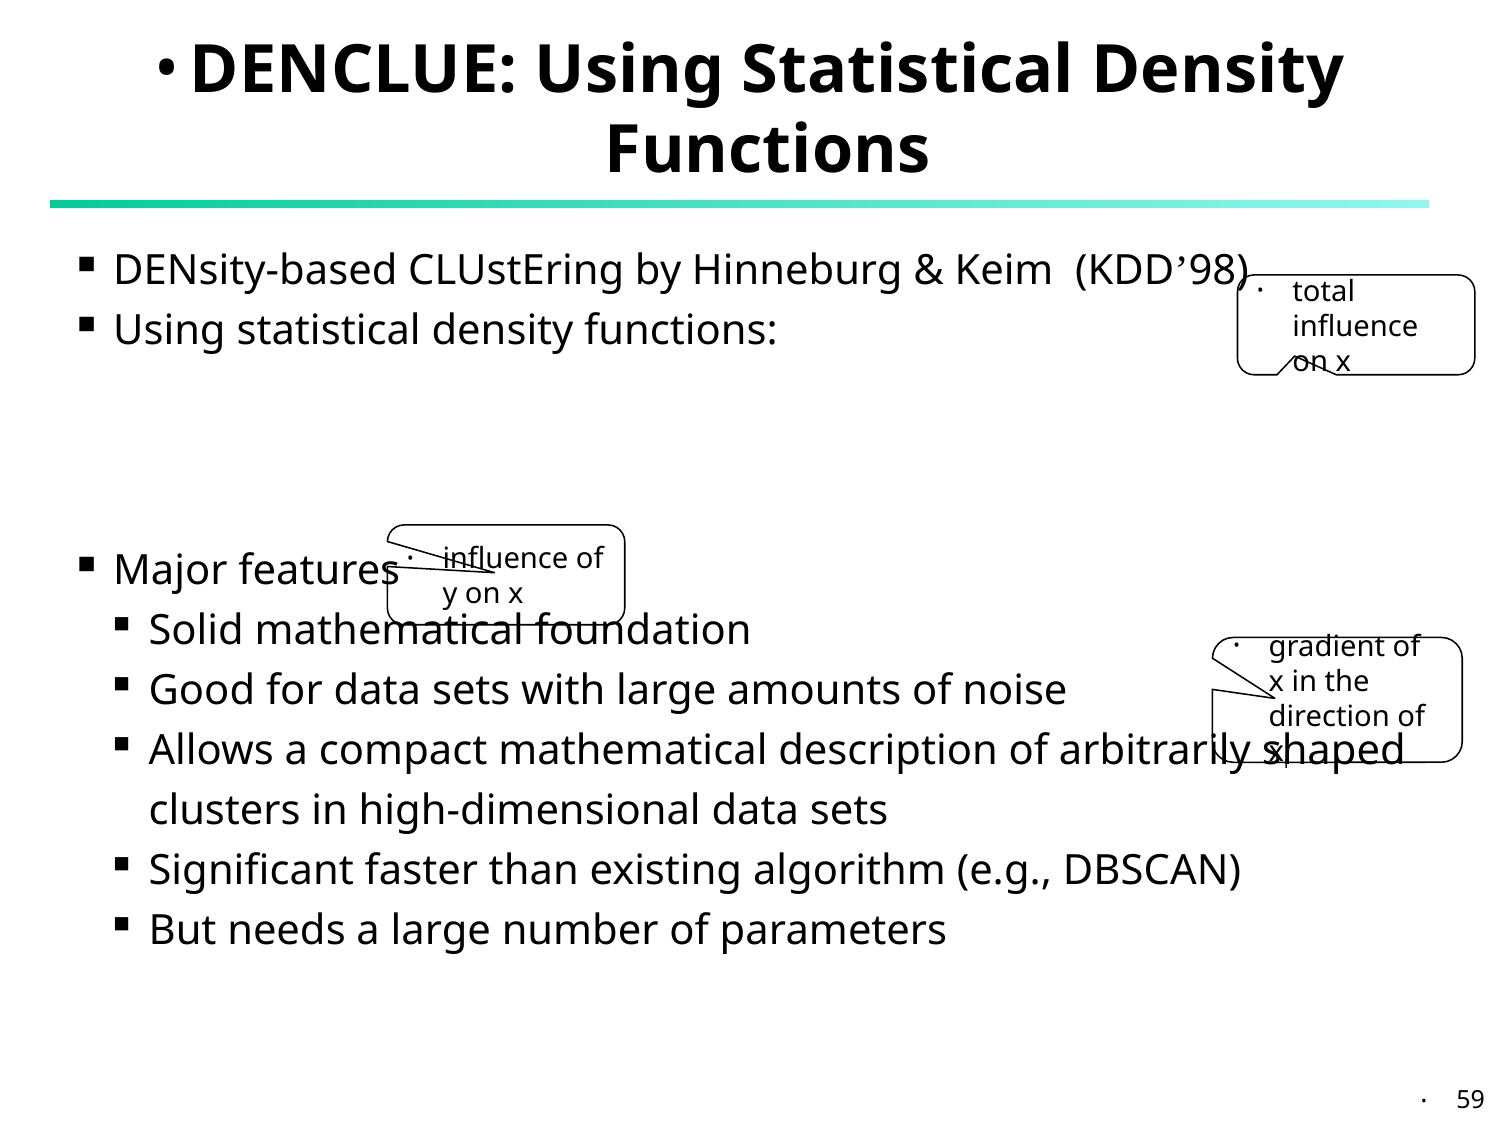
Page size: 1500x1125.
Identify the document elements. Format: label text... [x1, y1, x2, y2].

text_box total influence on x [1237, 274, 1475, 375]
text_box DENCLUE: Using Statistical Density Functions [0, 49, 1500, 163]
text_box DENsity-based CLUstEring by Hinneburg & Keim (KDD’98) Using statistical density functions: Major features Solid mathematical foundation Good for data sets with large amounts of noise Allows a compact mathematical description of arbitrarily shaped clusters in high-dimensional data sets Significant faster than existing algorithm (e.g., DBSCAN) But needs a large number of parameters [62, 224, 1438, 1063]
text_box influence of y on x [387, 524, 625, 625]
text_box gradient of x in the direction of xi [1212, 637, 1463, 763]
text_box <number> [1187, 1062, 1500, 1125]
